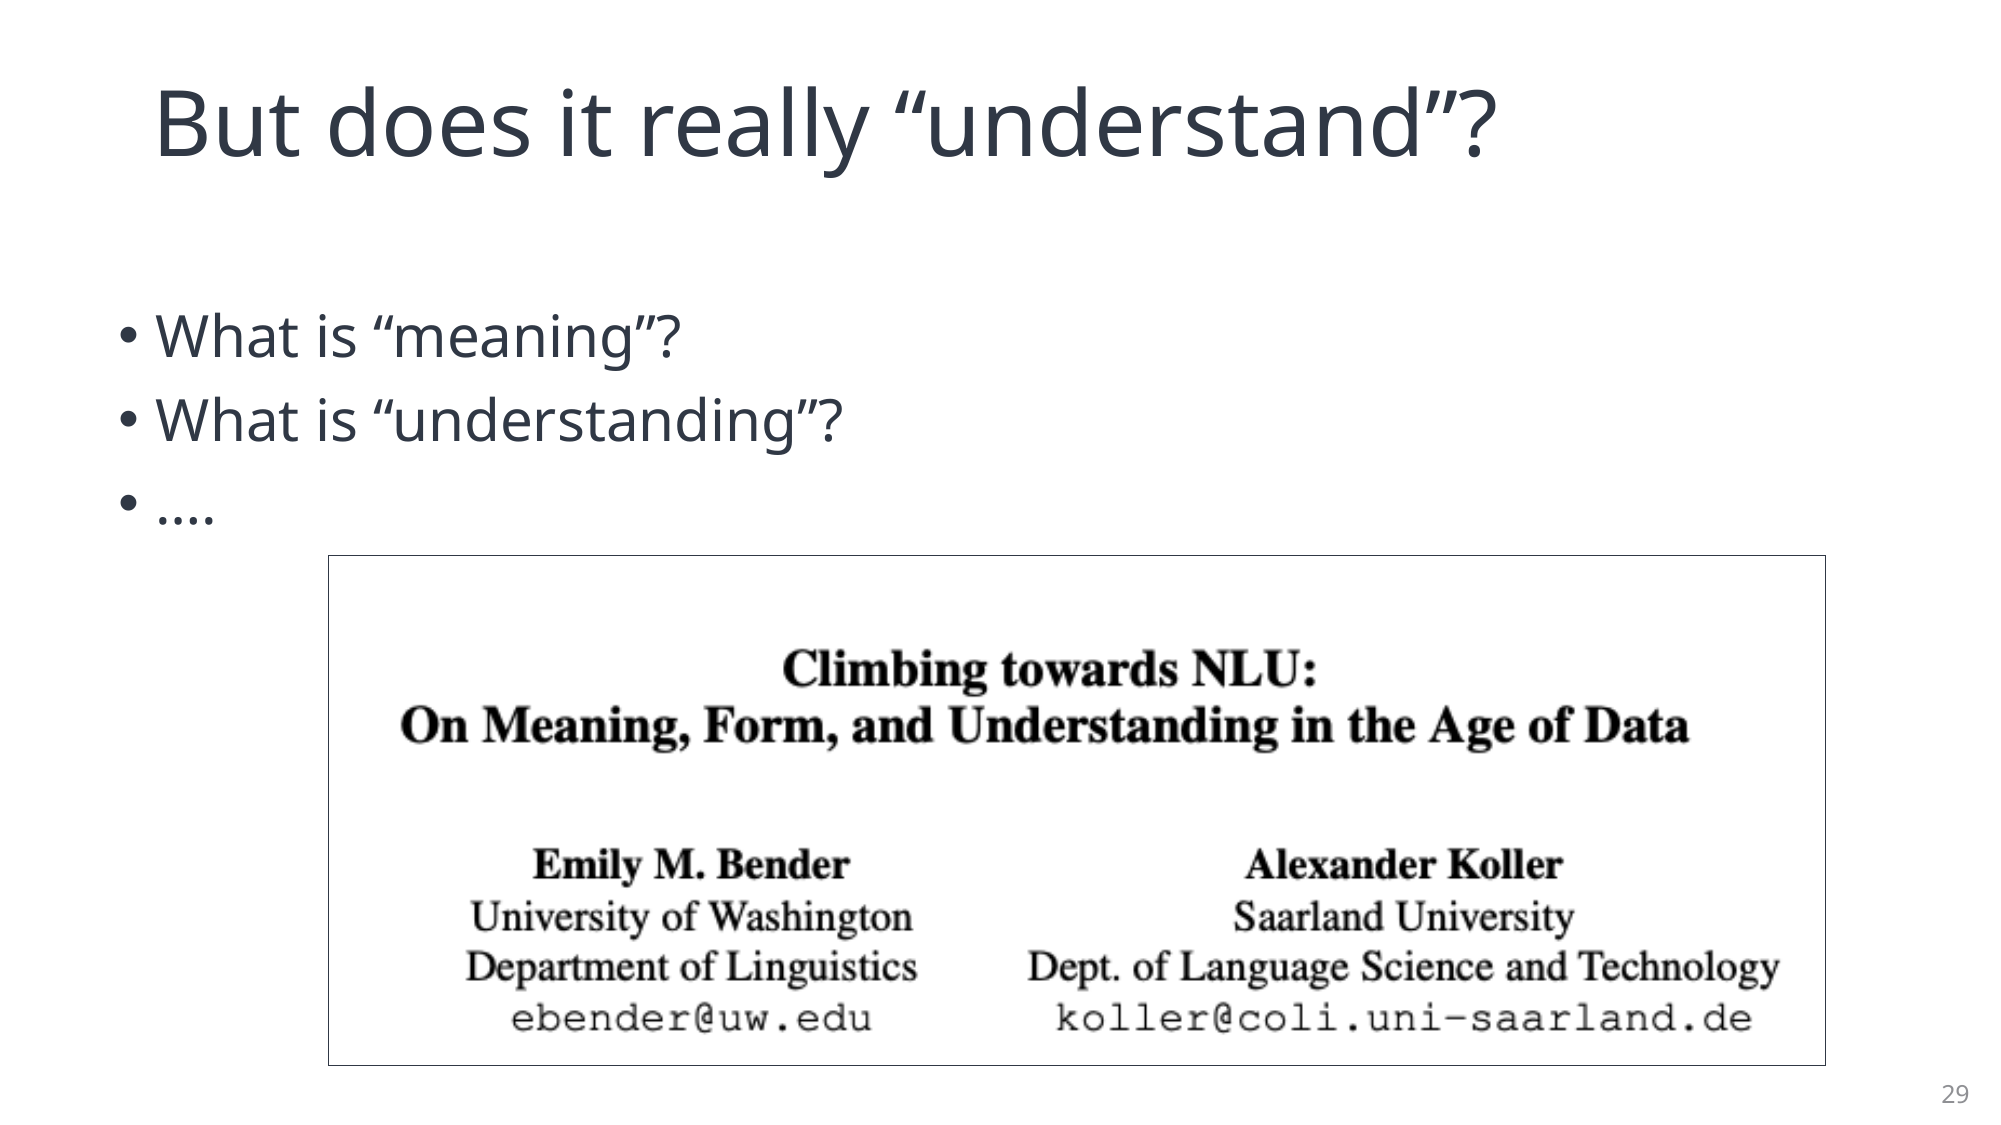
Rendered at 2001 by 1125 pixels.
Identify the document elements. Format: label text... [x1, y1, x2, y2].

picture [328, 555, 1826, 1066]
title But does it really “understand”? [137, 47, 1863, 206]
list What is “meaning”? What is “understanding”? …. [103, 299, 1863, 1014]
slide_number 29 [1912, 1065, 2000, 1125]
